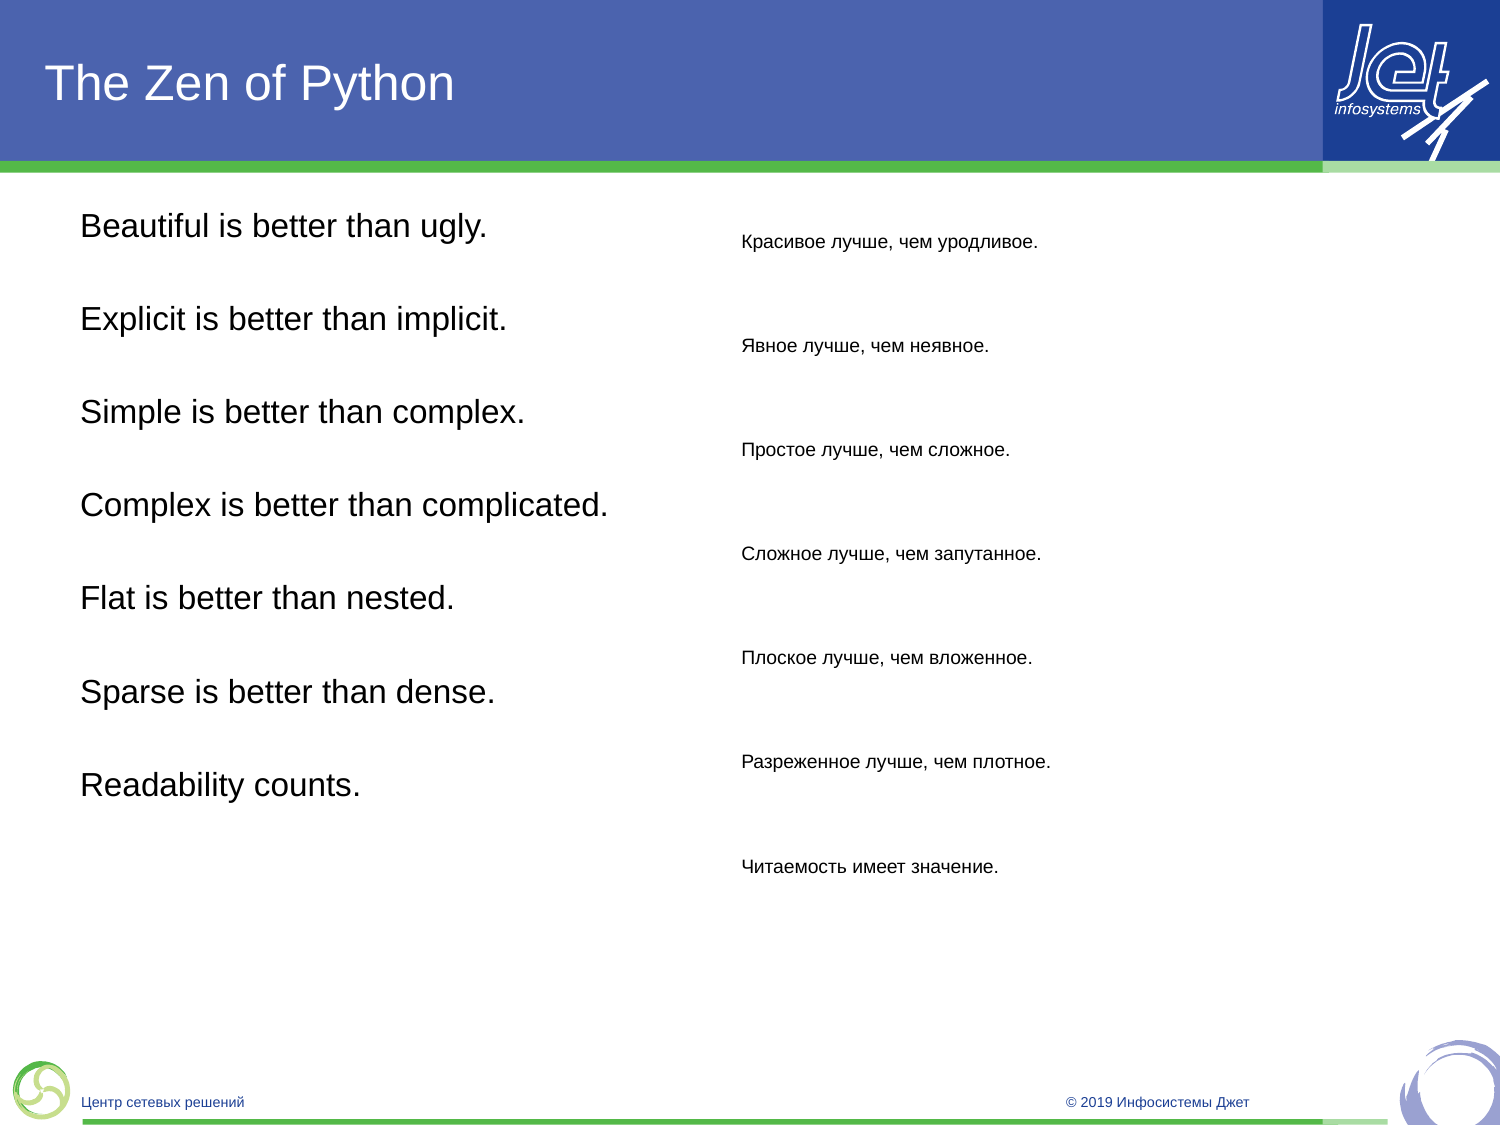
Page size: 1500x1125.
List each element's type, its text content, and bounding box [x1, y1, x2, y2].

list Beautiful is better than ugly. Explicit is better than implicit. Simple is better than complex. Complex is better than complicated. Flat is better than nested. Sparse is better than dense. Readability counts. [64, 196, 717, 1059]
title The Zen of Python [29, 21, 1294, 140]
text_box Красивое лучше, чем уродливое. Явное лучше, чем неявное. Простое лучше, чем сложное. Сложное лучше, чем запутанное. Плоское лучше, чем вложенное. Разреженное лучше, чем плотное. Читаемость имеет значение. [726, 198, 1378, 1062]
